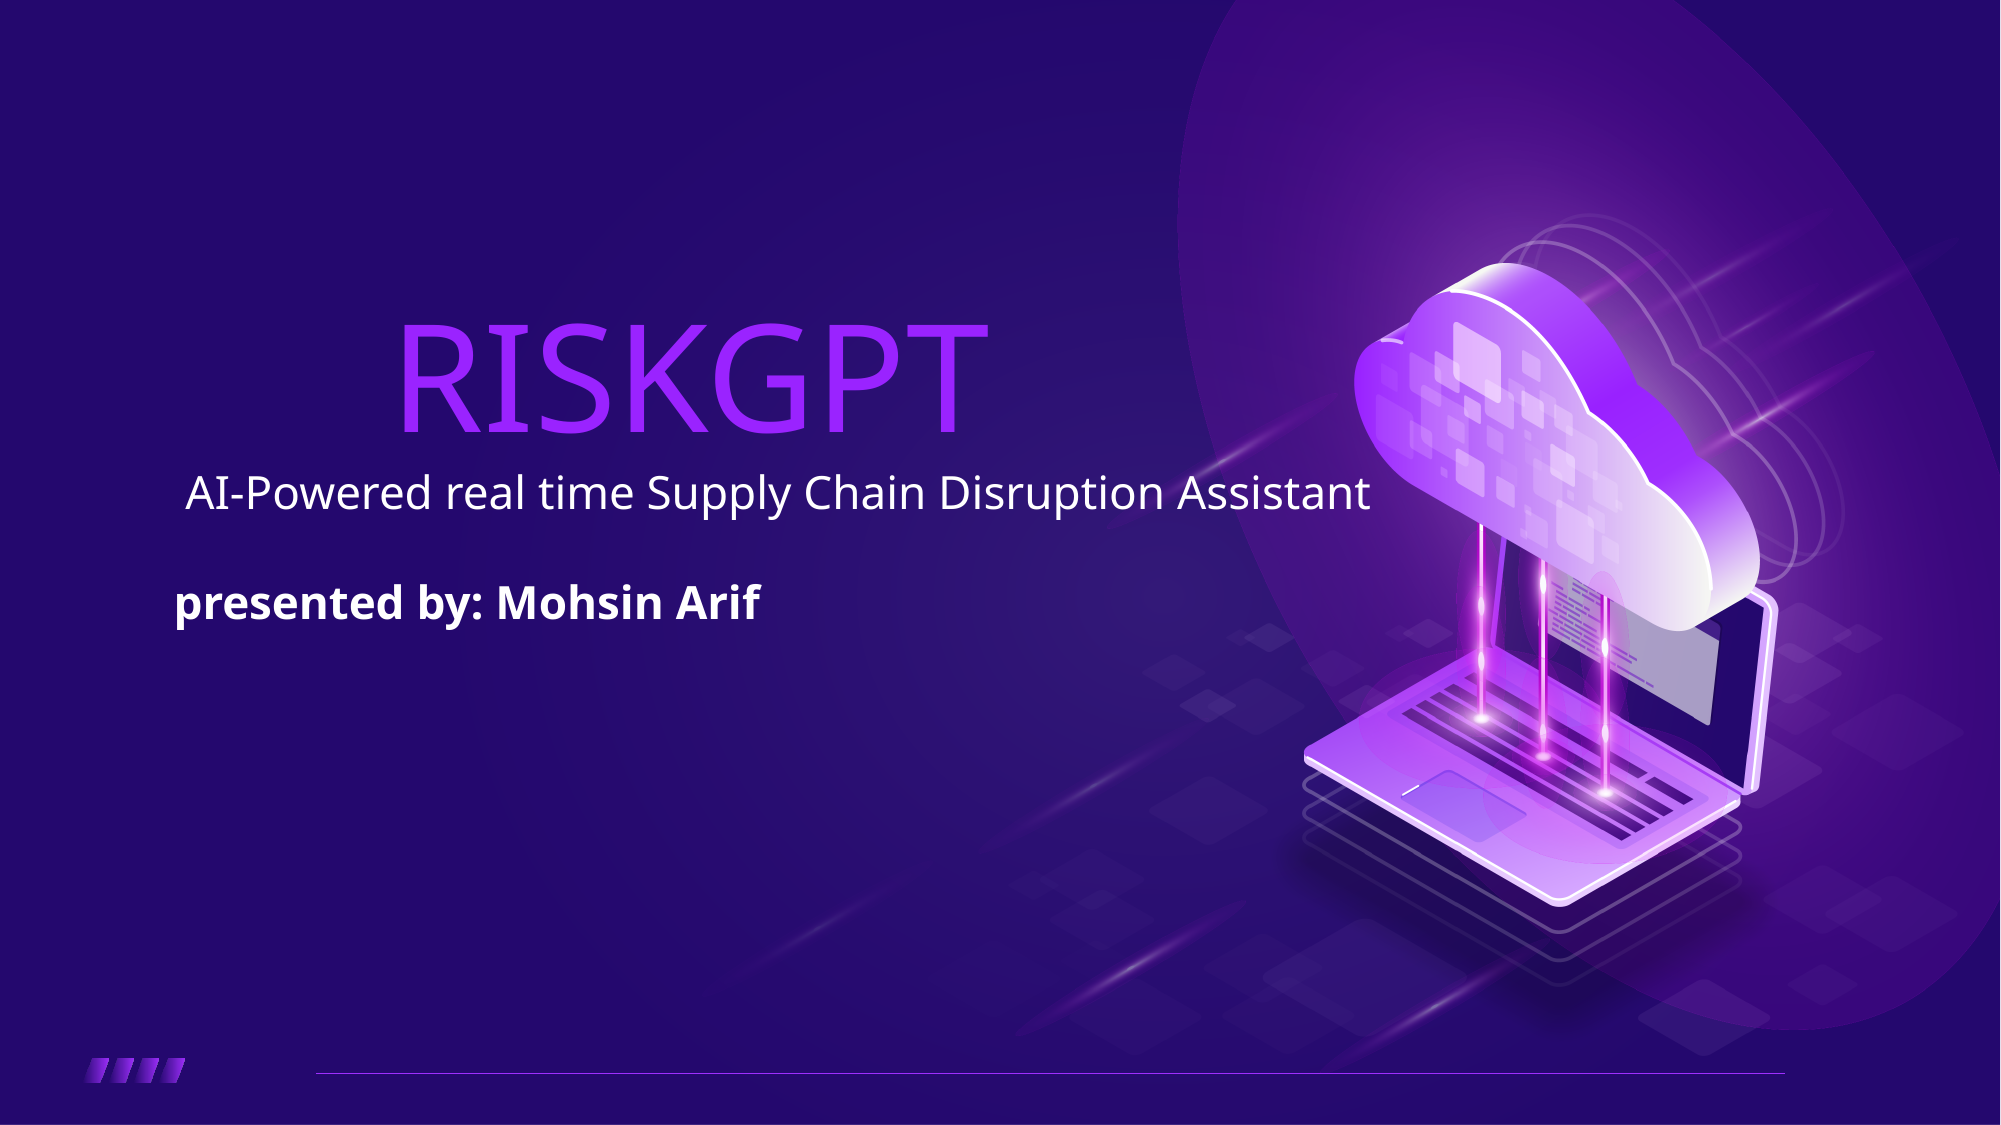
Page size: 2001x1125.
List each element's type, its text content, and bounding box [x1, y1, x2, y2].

text_box Riskgpt [142, 310, 1205, 604]
picture [0, 0, 2001, 1125]
text_box AI-Powered real time Supply Chain Disruption Assistant presented by: Mohsin Arif [158, 456, 1412, 637]
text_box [82, 1058, 184, 1083]
